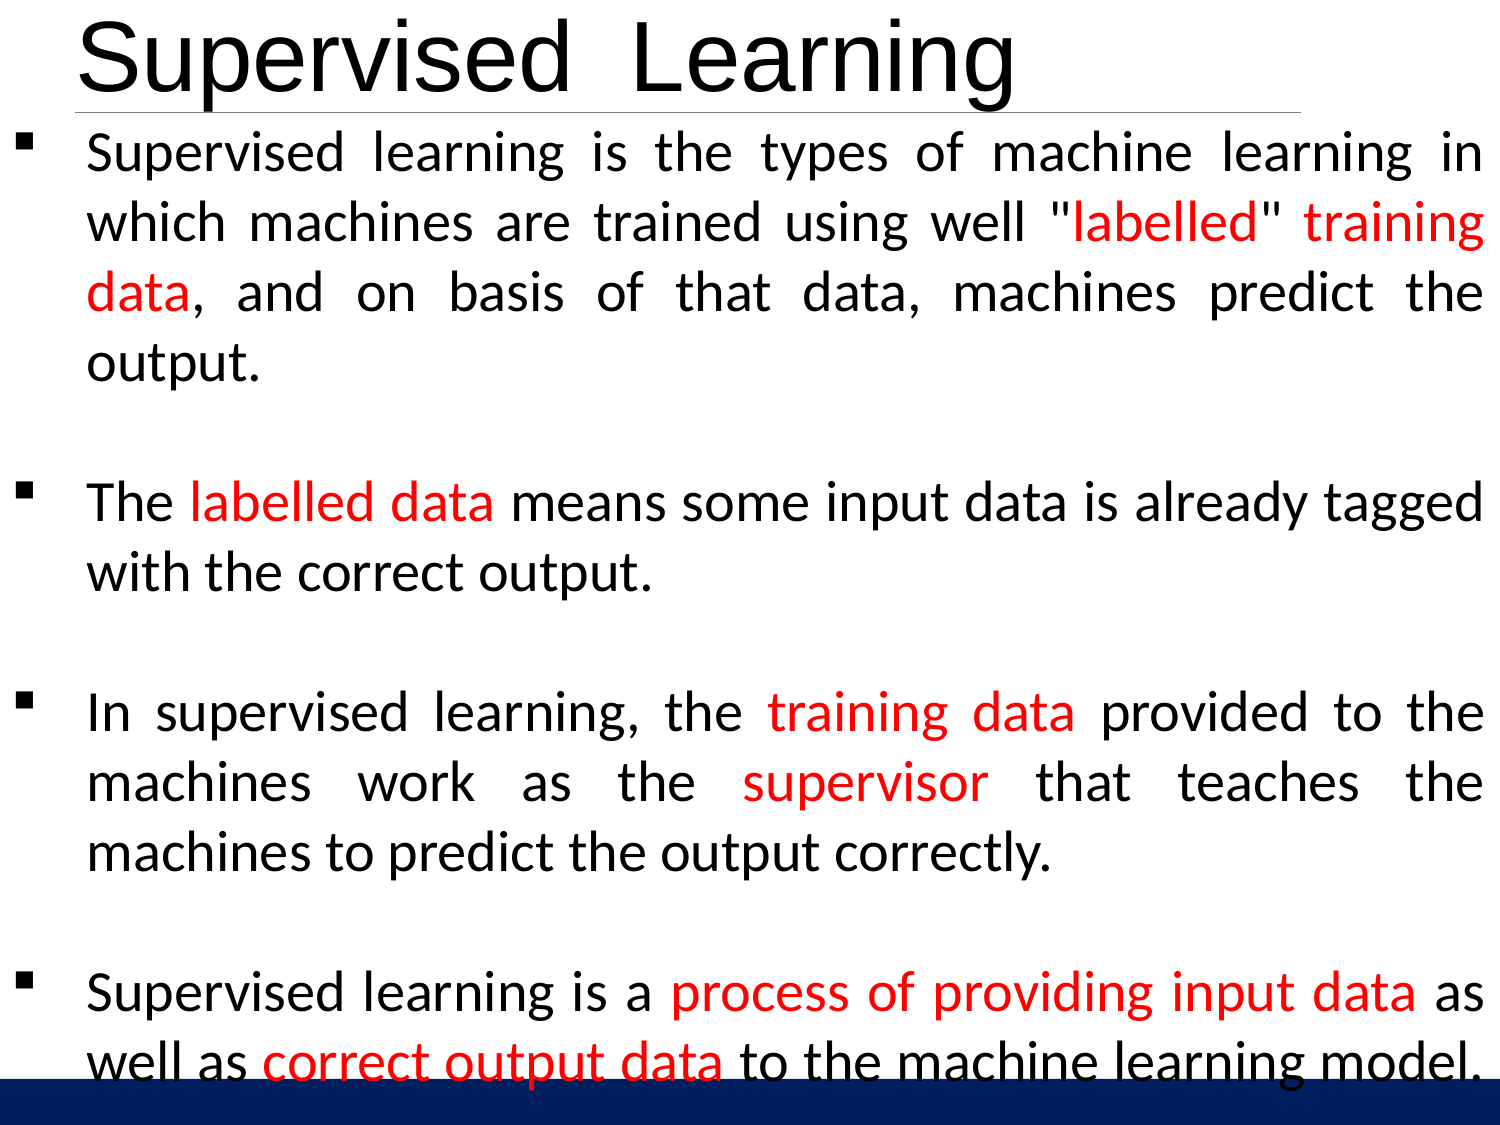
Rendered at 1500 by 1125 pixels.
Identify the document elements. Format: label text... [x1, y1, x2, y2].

text_box Supervised learning is the types of machine learning in which machines are trained using well "labelled" training data, and on basis of that data, machines predict the output. The labelled data means some input data is already tagged with the correct output. In supervised learning, the training data provided to the machines work as the supervisor that teaches the machines to predict the output correctly. Supervised learning is a process of providing input data as well as correct output data to the machine learning model. [0, 105, 1500, 1125]
title Supervised Learning [75, 0, 1326, 113]
